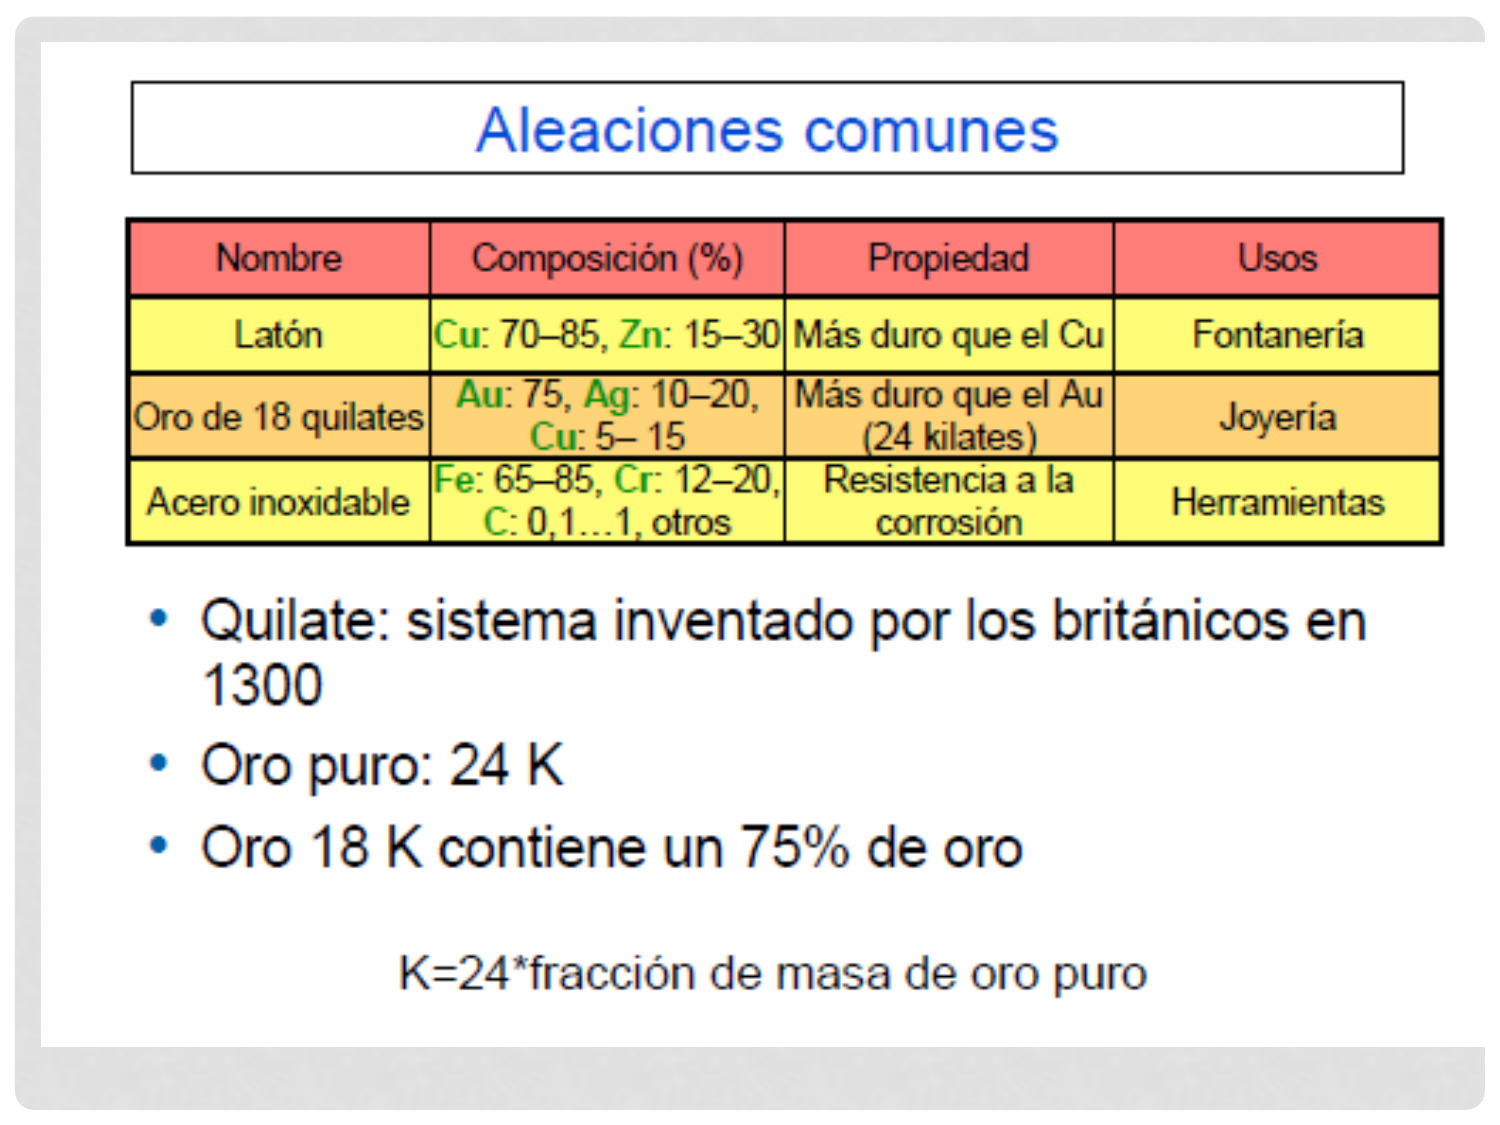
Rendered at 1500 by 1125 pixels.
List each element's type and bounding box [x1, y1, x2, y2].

picture [40, 42, 1486, 1047]
